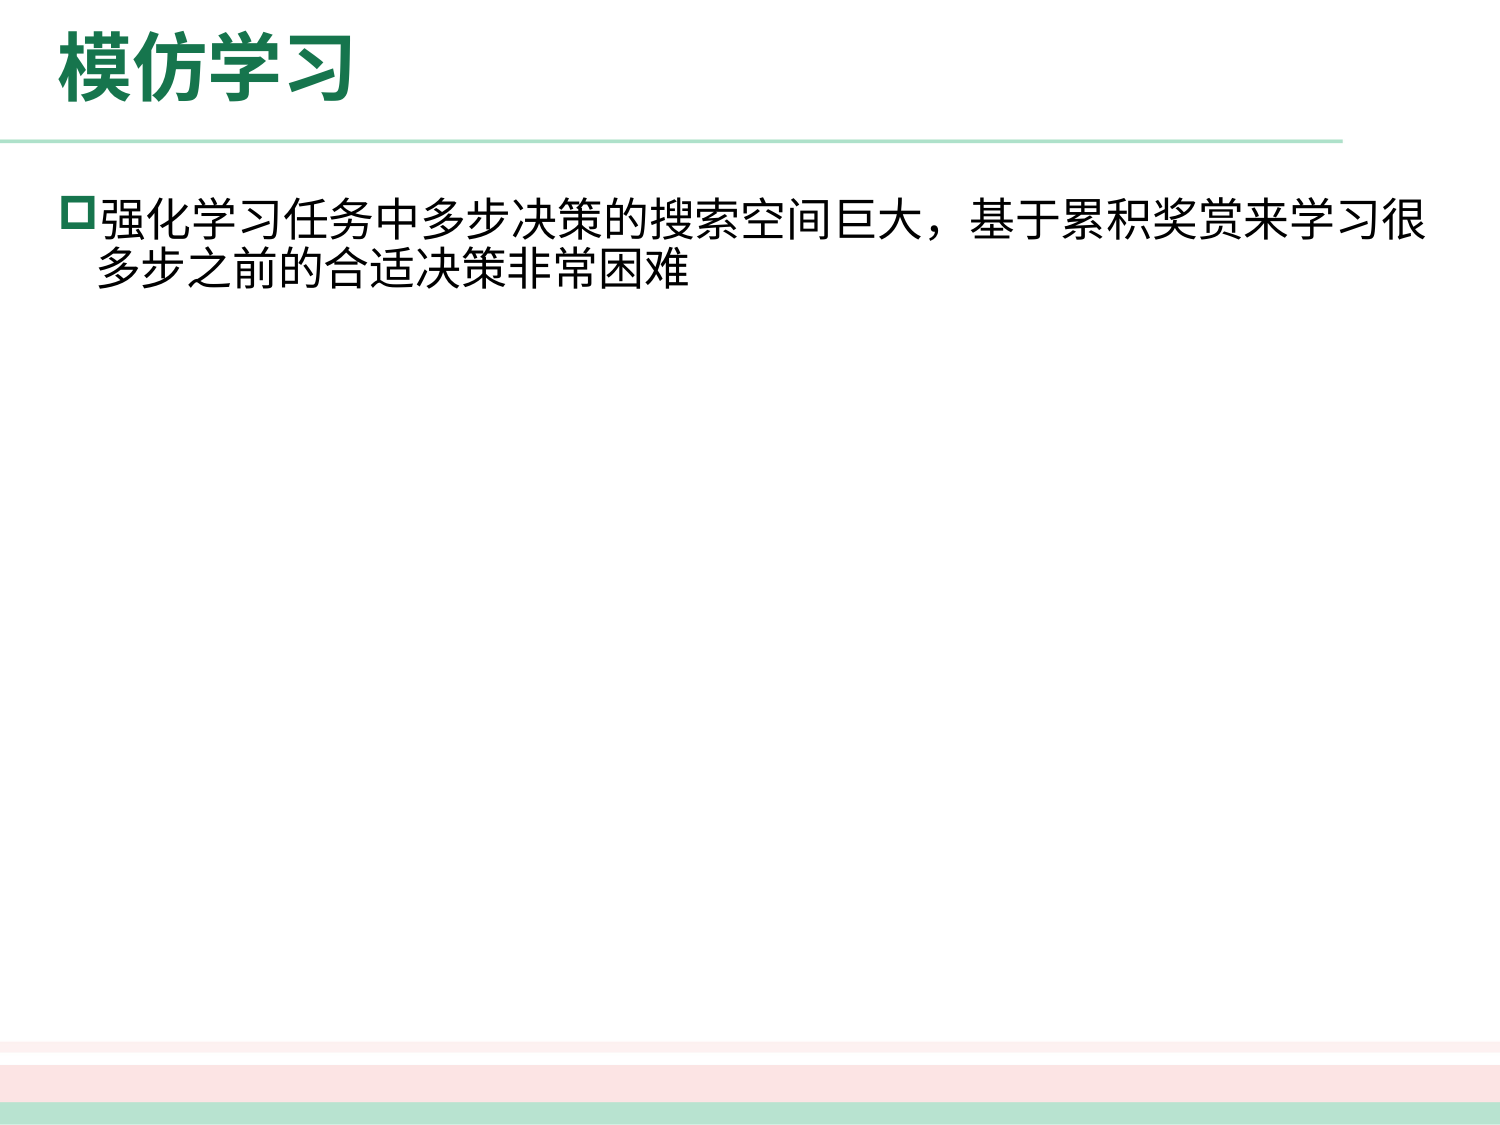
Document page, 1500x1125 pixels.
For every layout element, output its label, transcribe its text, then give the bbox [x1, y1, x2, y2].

title 模仿学习 [42, 7, 1337, 136]
picture [0, 0, 1500, 1125]
list 强化学习任务中多步决策的搜索空间巨大，基于累积奖赏来学习很多步之前的合适决策非常困难 [42, 188, 1457, 998]
